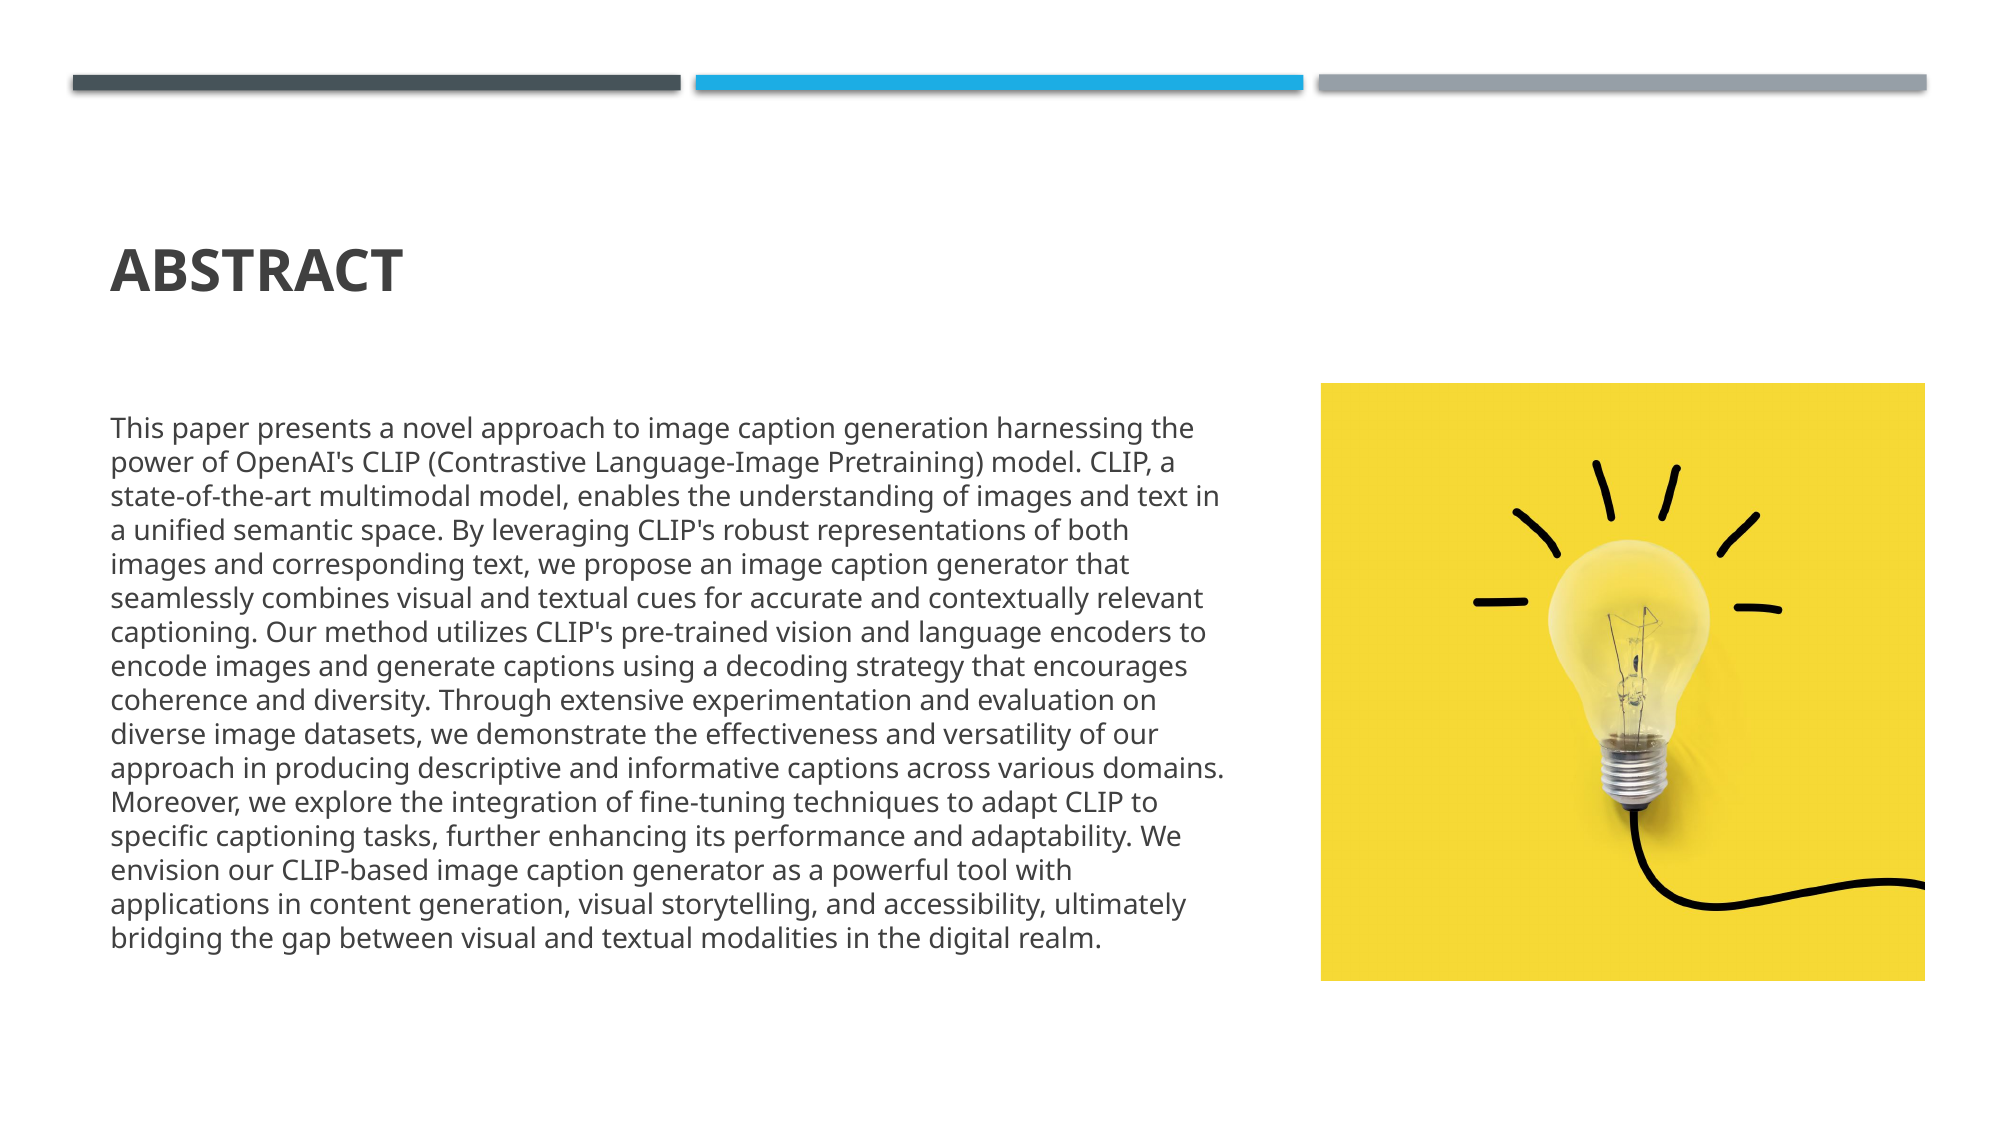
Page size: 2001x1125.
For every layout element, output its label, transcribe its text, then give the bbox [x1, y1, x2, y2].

picture [1320, 383, 1926, 981]
list This paper presents a novel approach to image caption generation harnessing the power of OpenAI's CLIP (Contrastive Language-Image Pretraining) model. CLIP, a state-of-the-art multimodal model, enables the understanding of images and text in a unified semantic space. By leveraging CLIP's robust representations of both images and corresponding text, we propose an image caption generator that seamlessly combines visual and textual cues for accurate and contextually relevant captioning. Our method utilizes CLIP's pre-trained vision and language encoders to encode images and generate captions using a decoding strategy that encourages coherence and diversity. Through extensive experimentation and evaluation on diverse image datasets, we demonstrate the effectiveness and versatility of our approach in producing descriptive and informative captions across various domains. Moreover, we explore the integration of fine-tuning techniques to adapt CLIP to specific captioning tasks, further enhancing its performance and adaptability. We envision our CLIP-based image caption generator as a powerful tool with applications in content generation, visual storytelling, and accessibility, ultimately bridging the gap between visual and textual modalities in the digital realm. [95, 383, 1248, 981]
title ABSTRACT [95, 115, 1905, 311]
